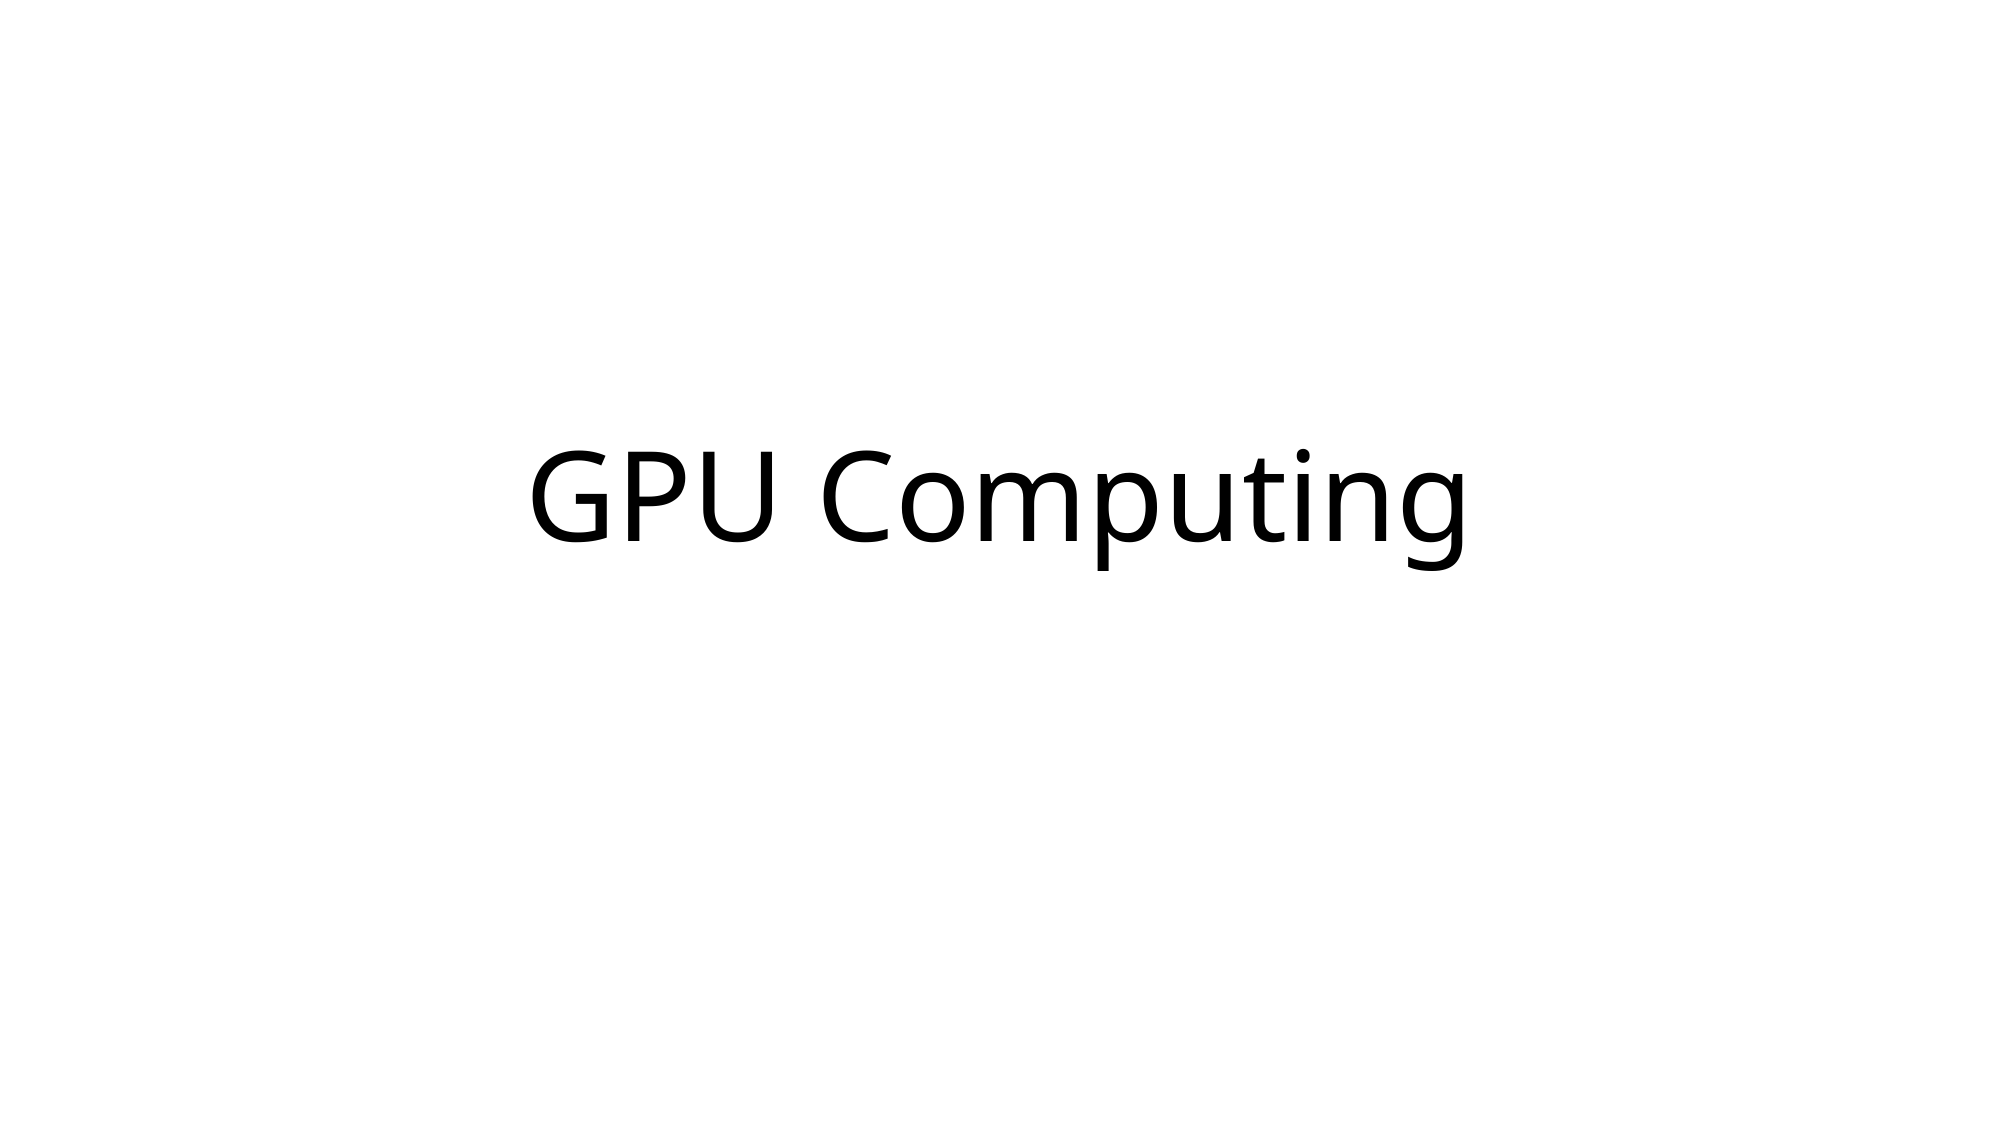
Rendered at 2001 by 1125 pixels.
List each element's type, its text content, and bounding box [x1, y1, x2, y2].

title GPU Computing [249, 184, 1750, 576]
